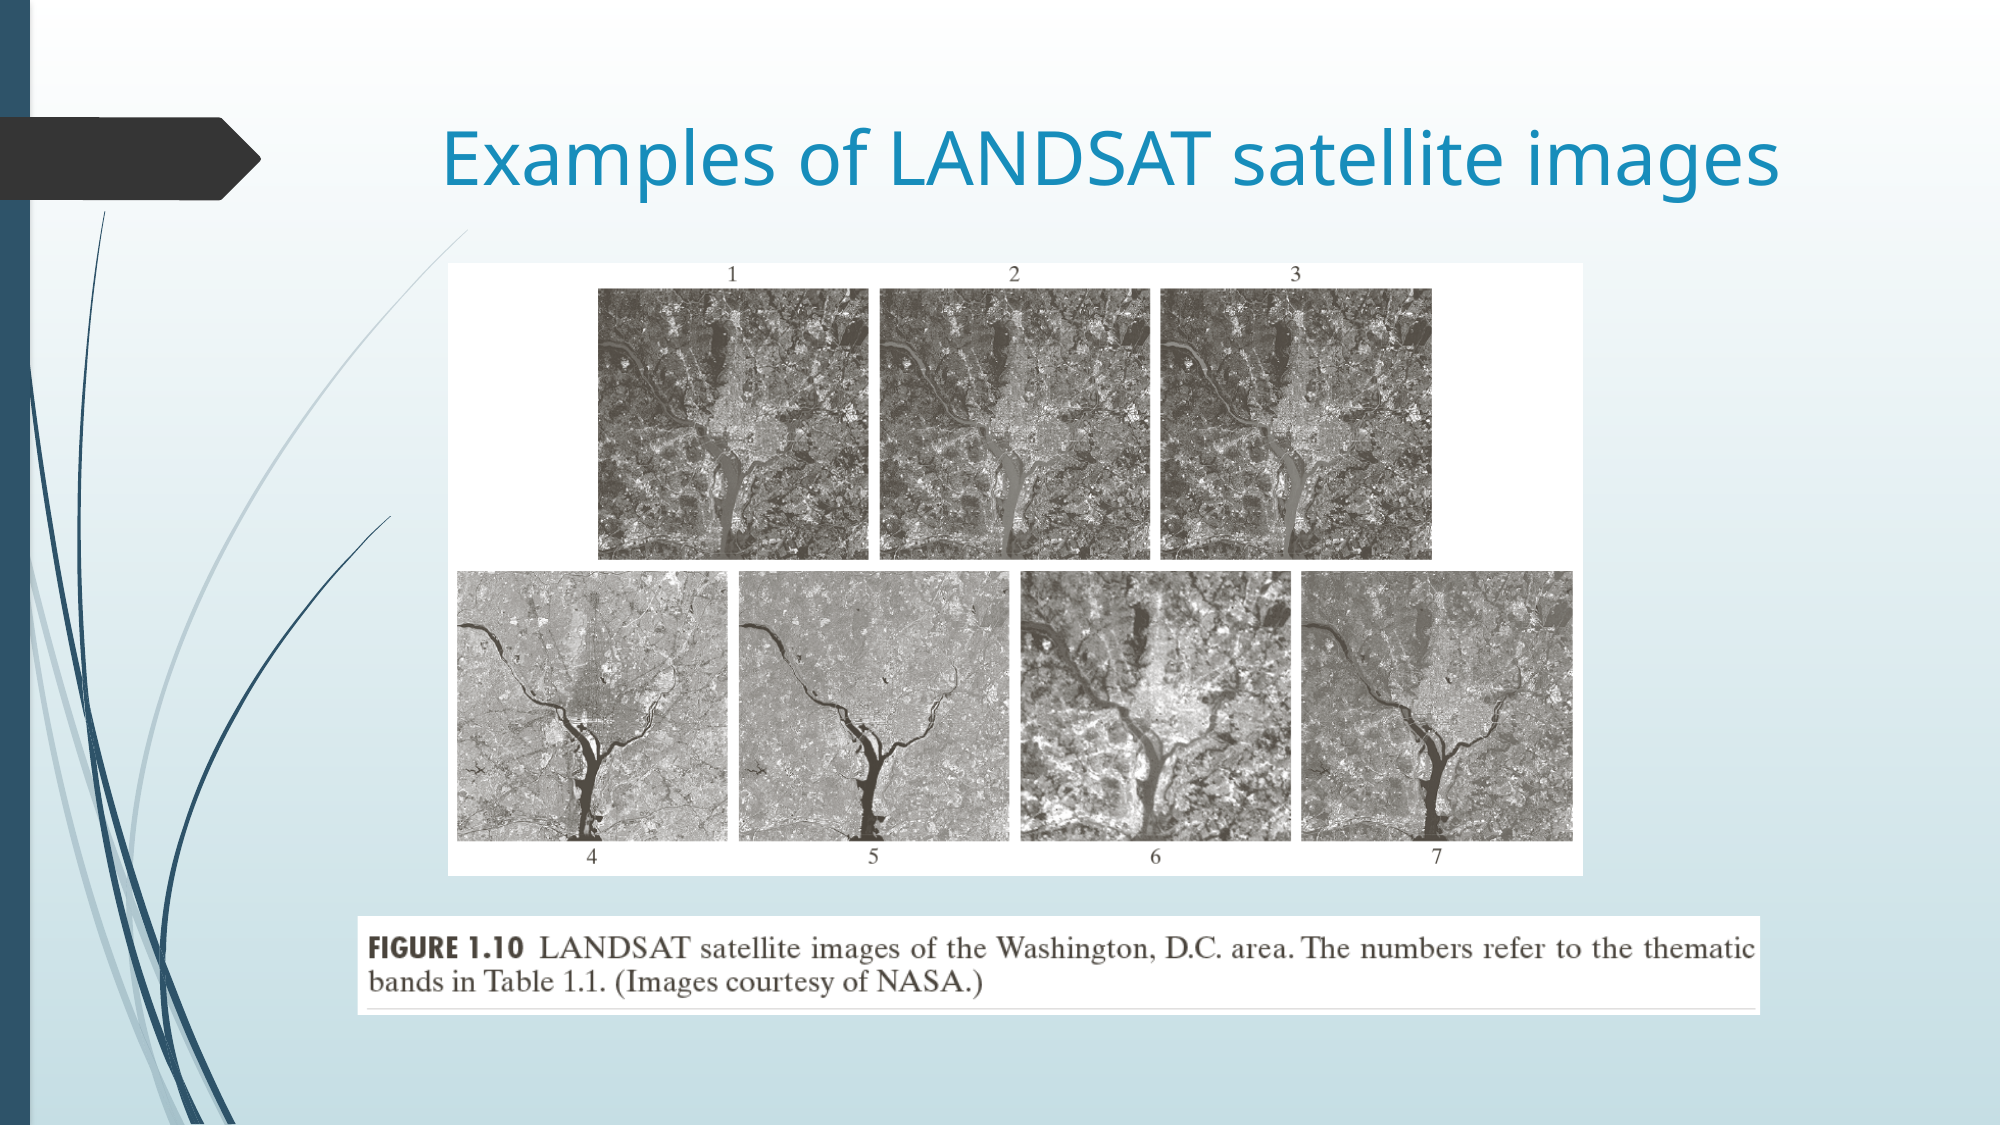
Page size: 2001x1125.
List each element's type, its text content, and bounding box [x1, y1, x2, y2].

title Examples of LANDSAT satellite images [425, 102, 1888, 313]
picture [357, 916, 1761, 1015]
picture [448, 263, 1583, 876]
